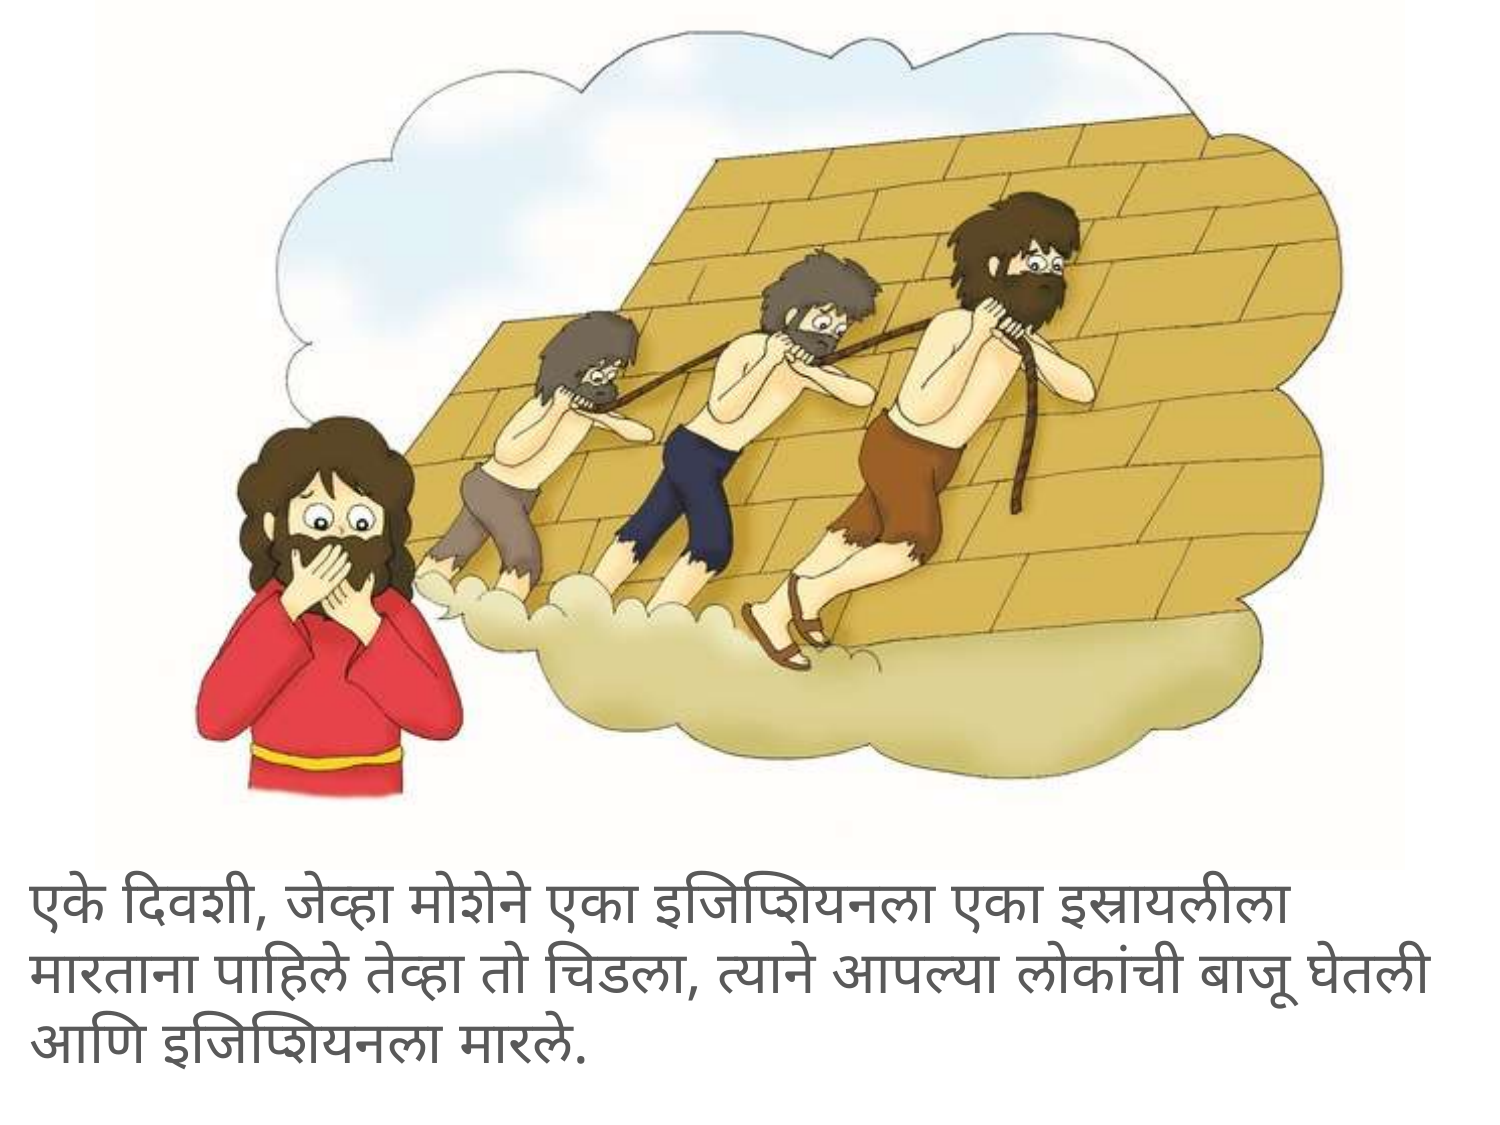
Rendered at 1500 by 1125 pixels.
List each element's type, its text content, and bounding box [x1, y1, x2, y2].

picture [94, 0, 1405, 870]
text_box एके दिवशी, जेव्हा मोशेने एका इजिप्शियनला एका इस्रायलीला मारताना पाहिले तेव्हा तो चिडला, त्याने आपल्या लोकांची बाजू घेतली आणि इजिप्शियनला मारले. [14, 857, 1486, 1083]
